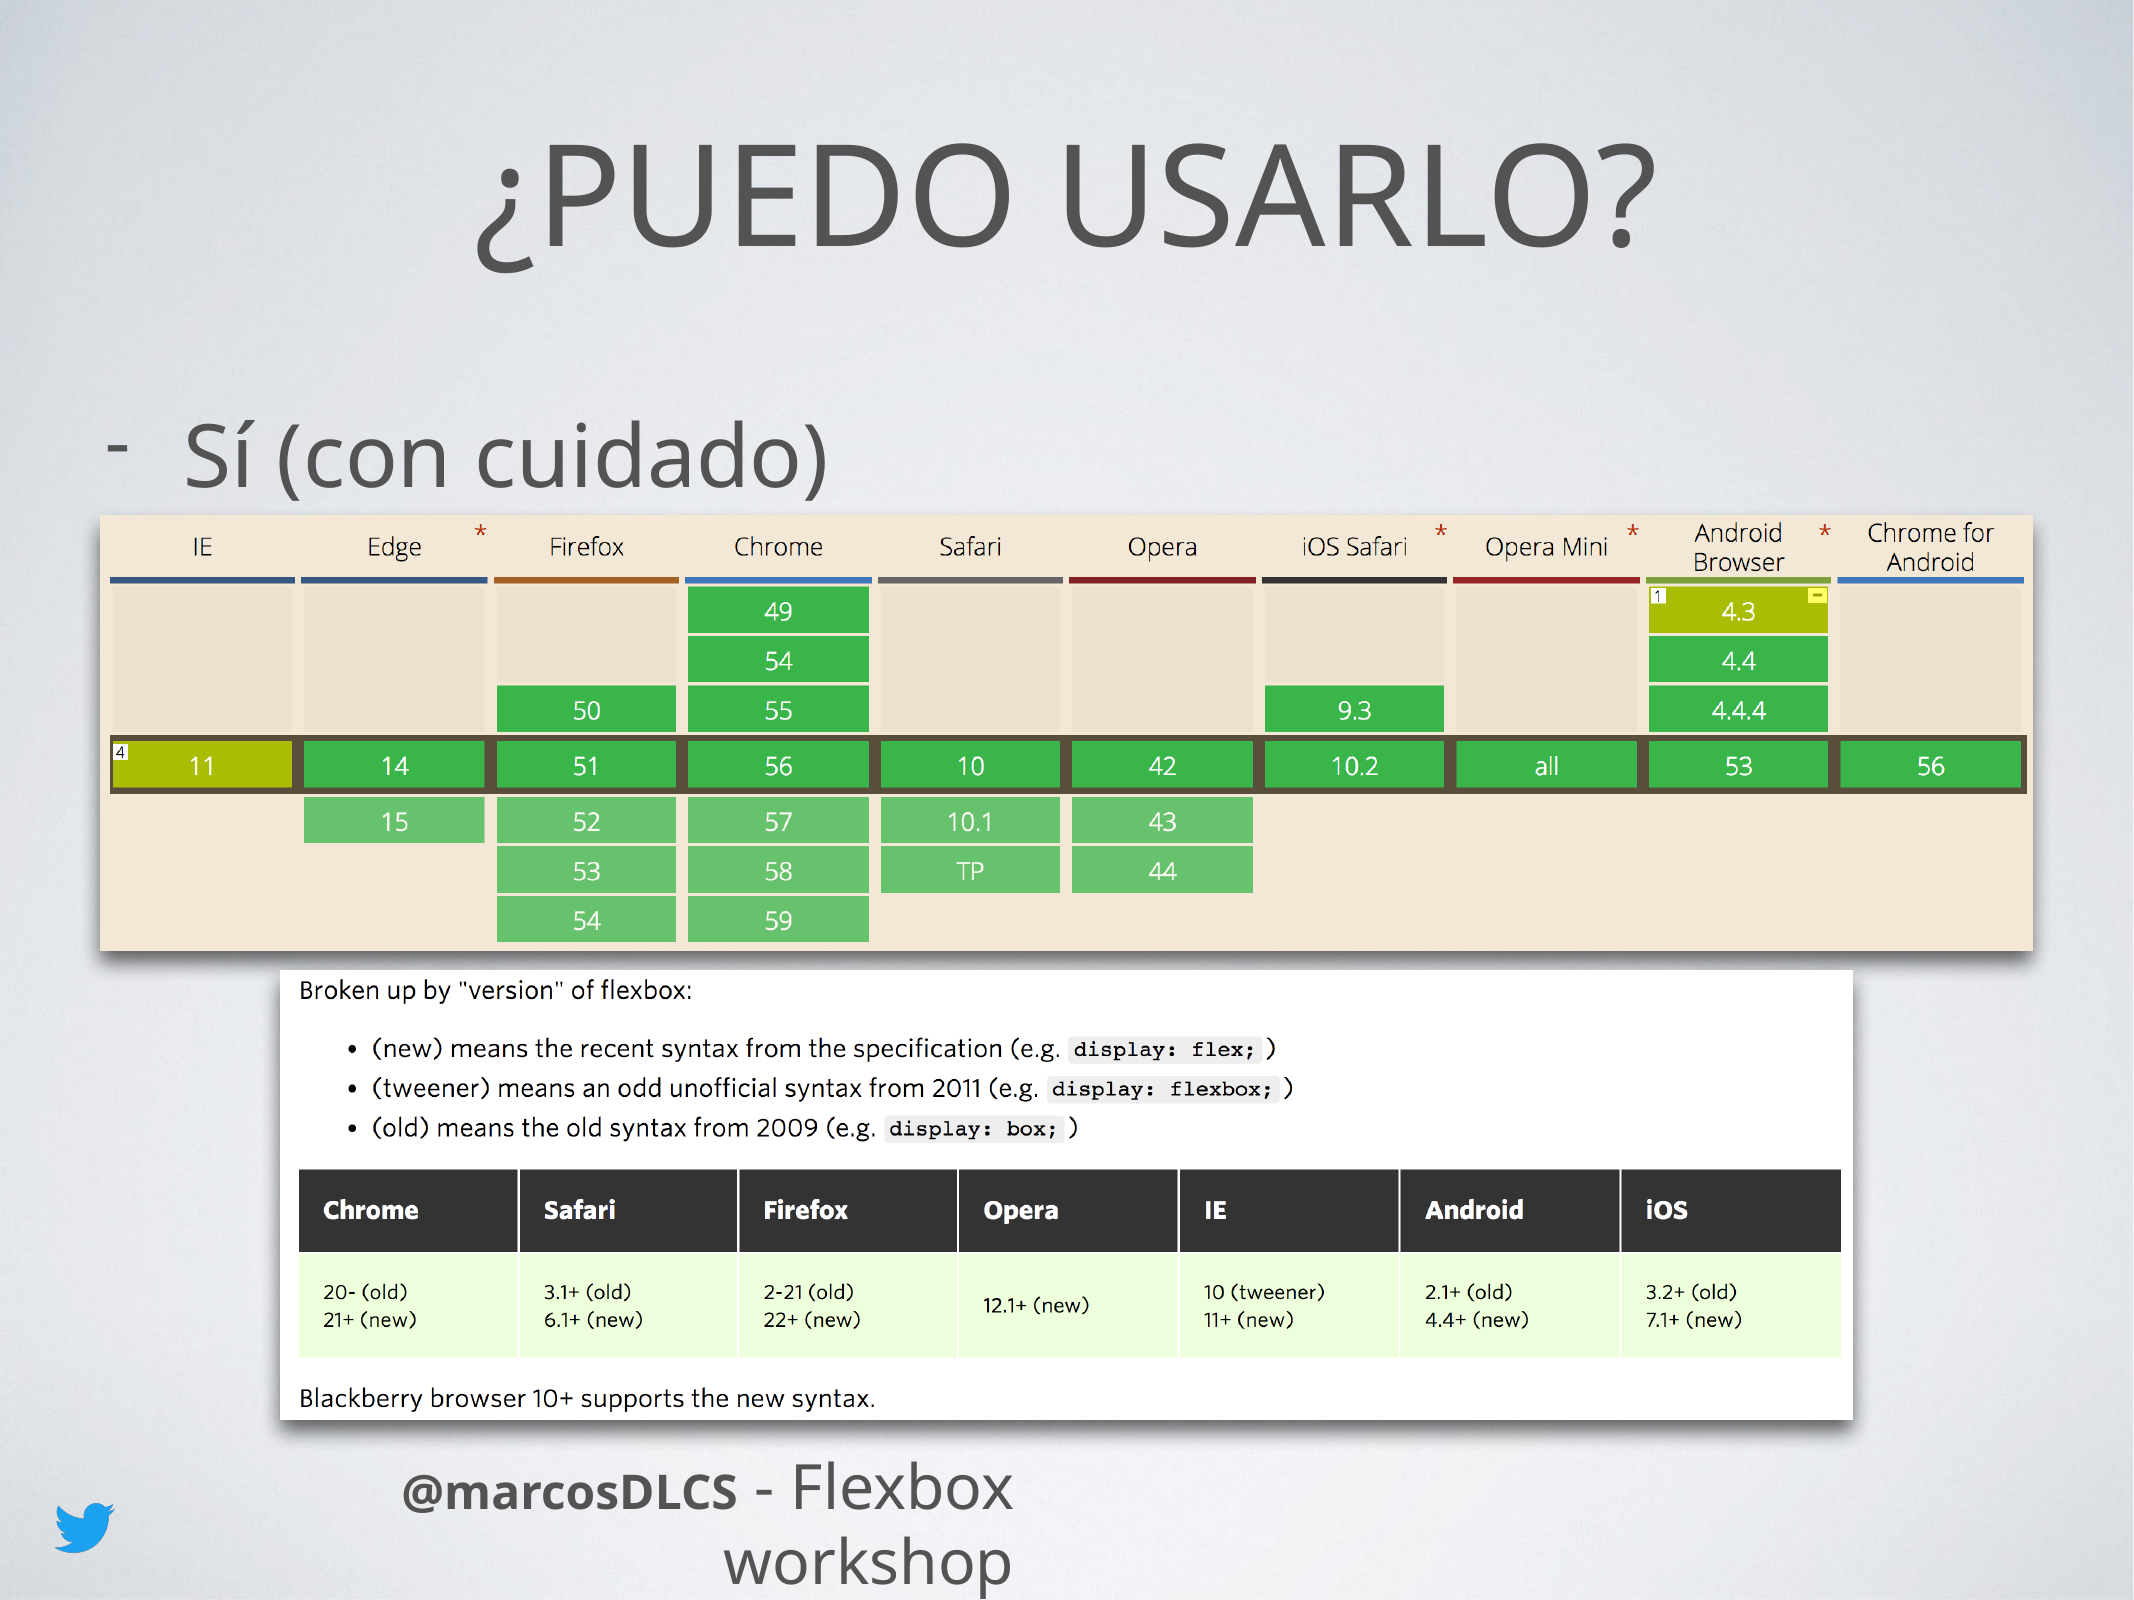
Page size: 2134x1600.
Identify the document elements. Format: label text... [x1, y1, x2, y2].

picture [0, 0, 2134, 1600]
list Sí (con cuidado) [100, 347, 2033, 505]
title ¿PUEDO USARLO? [118, 76, 2015, 303]
